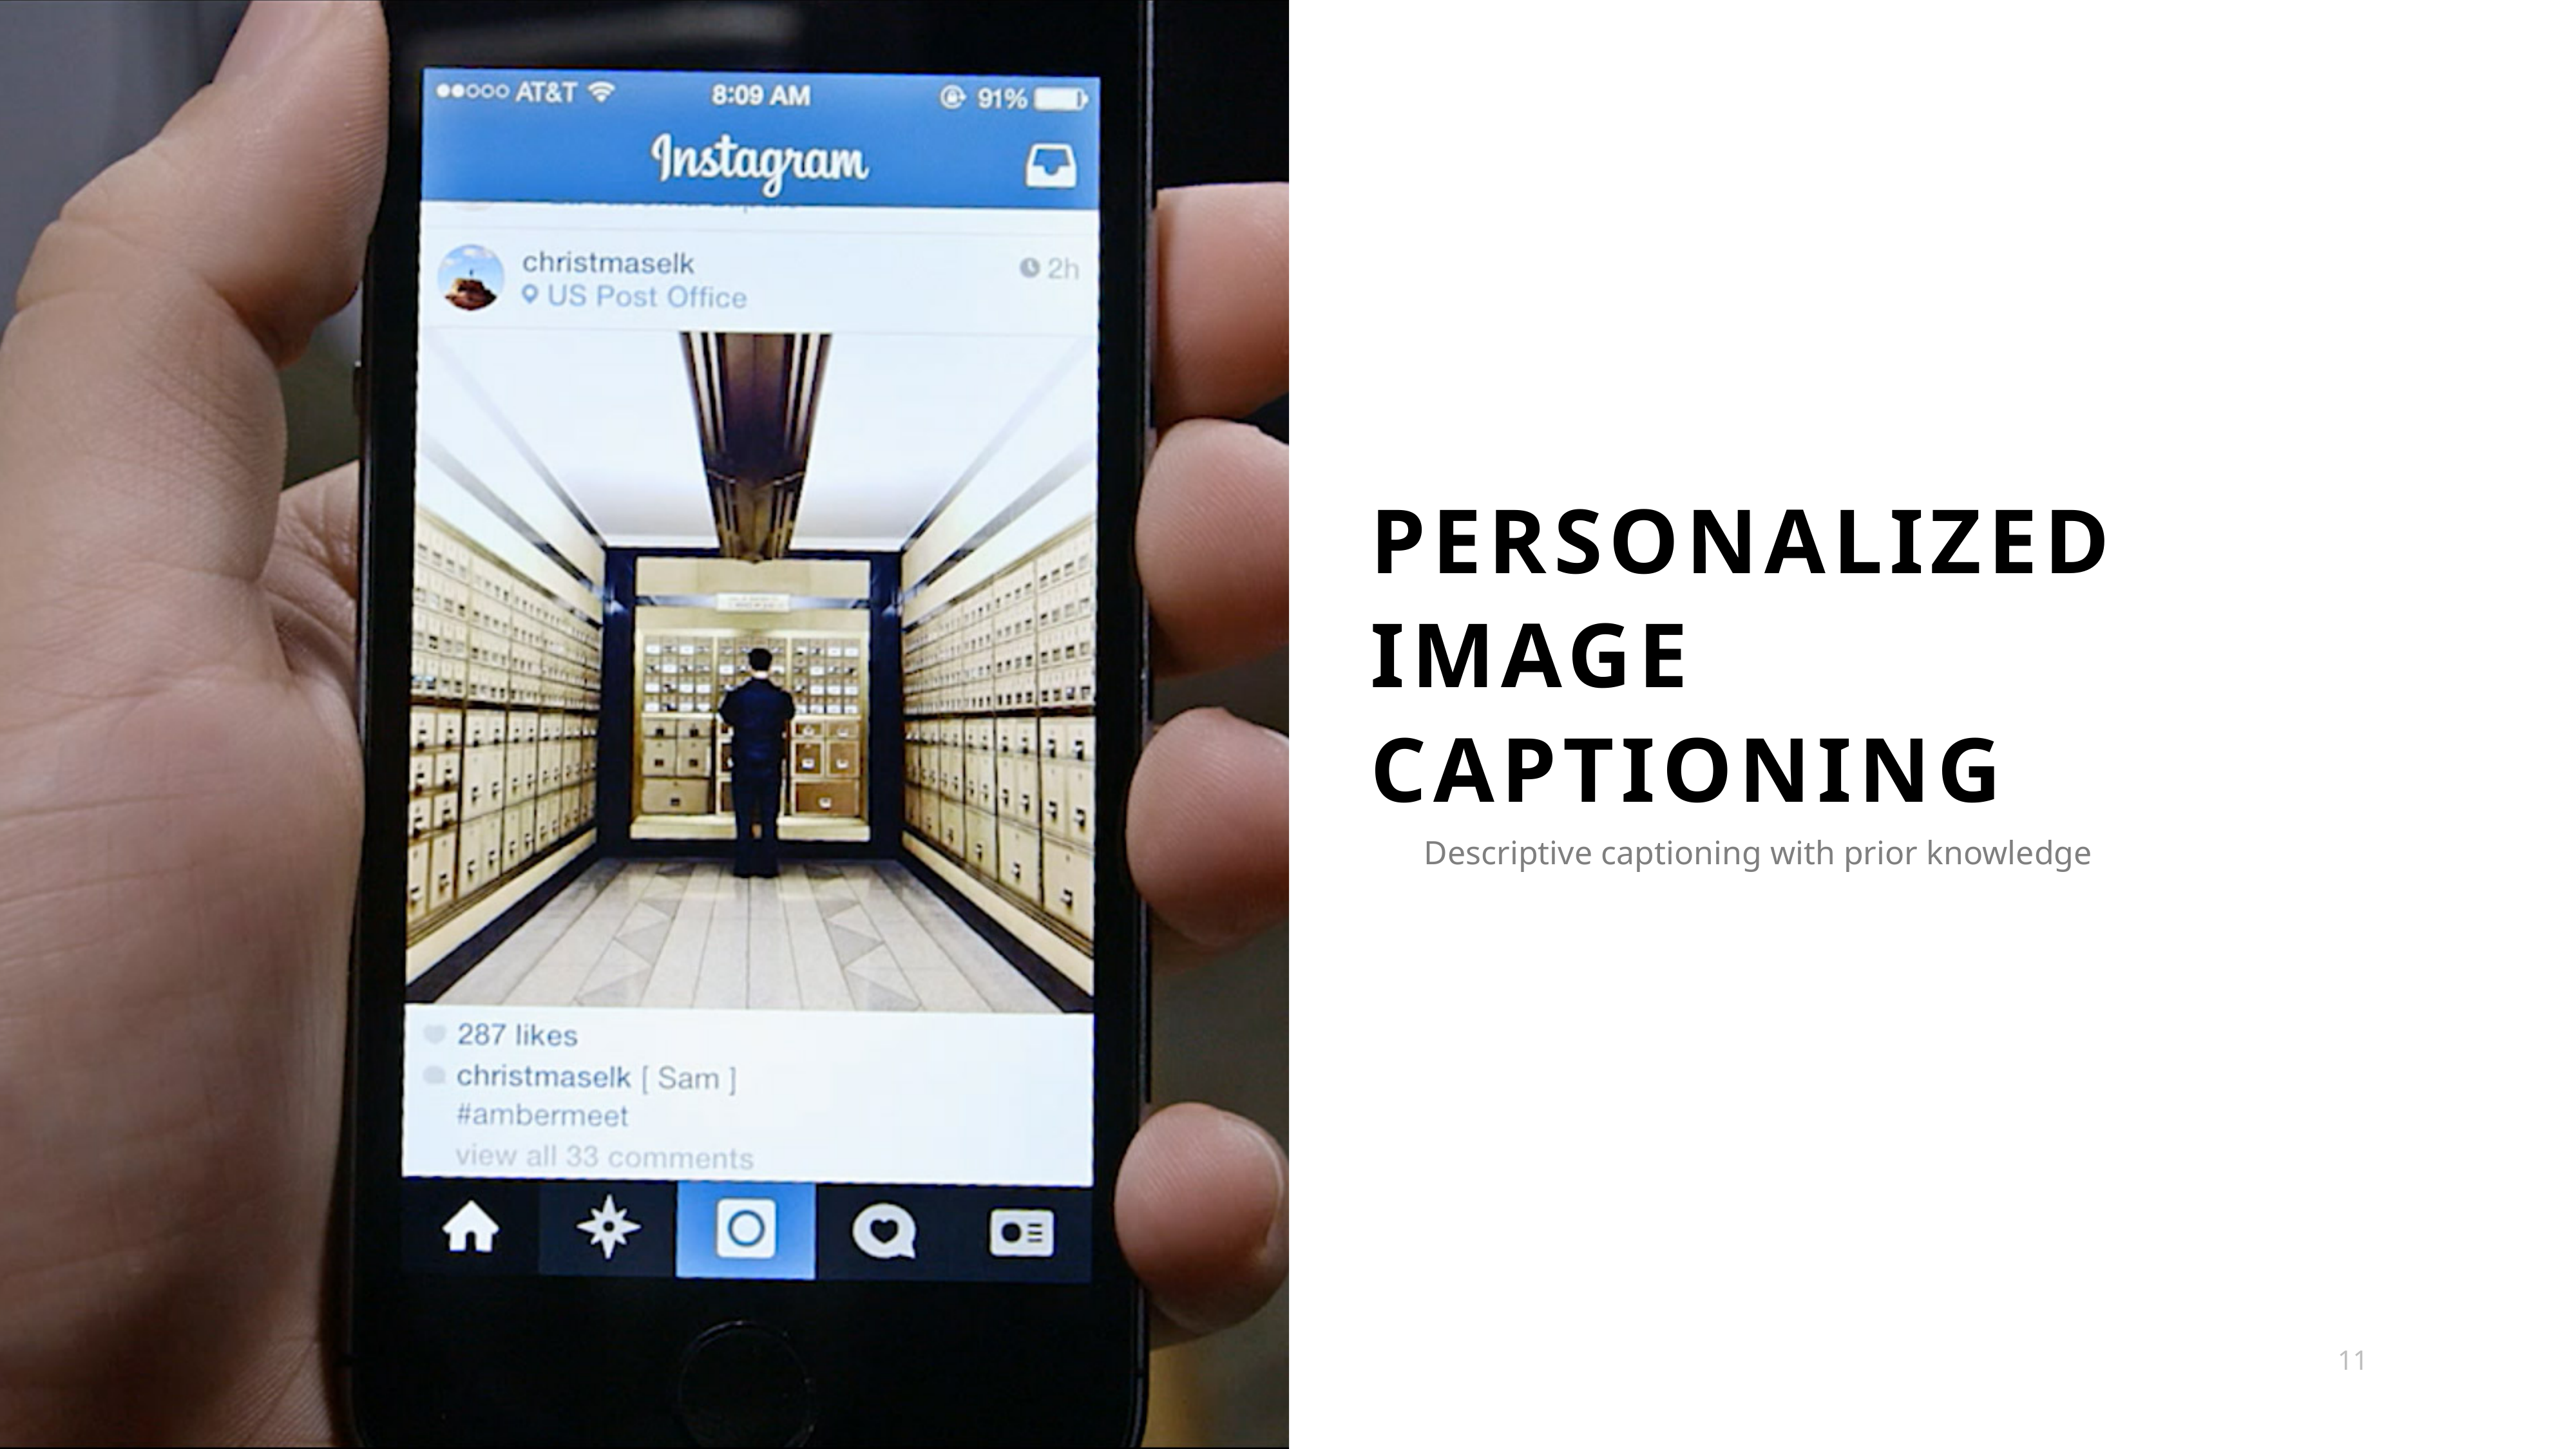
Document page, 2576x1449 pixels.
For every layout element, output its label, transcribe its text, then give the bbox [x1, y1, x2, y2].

picture [0, 0, 1290, 1449]
text_box Descriptive captioning with prior knowledge [1401, 805, 2308, 883]
text_box PERSONALIZED IMAGE CAPTIONING [1370, 477, 2111, 820]
